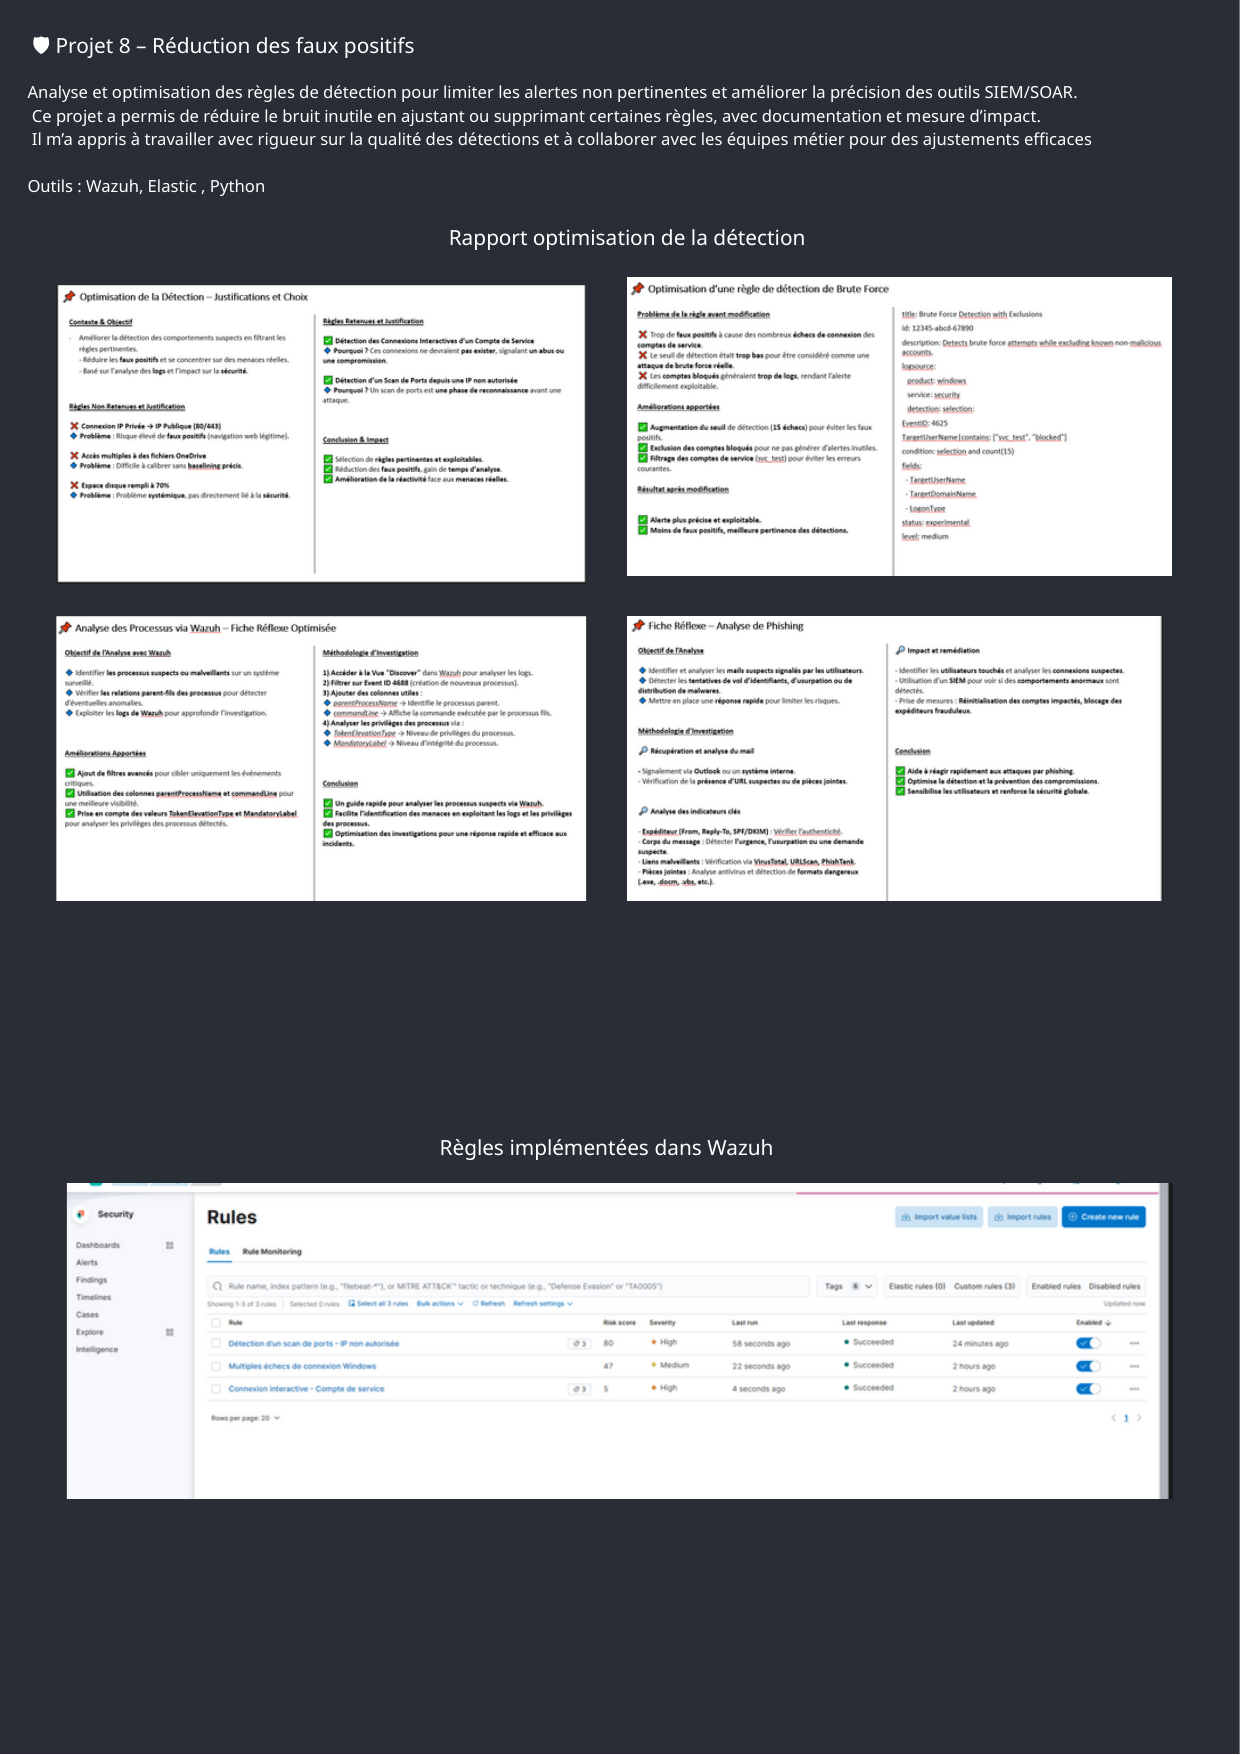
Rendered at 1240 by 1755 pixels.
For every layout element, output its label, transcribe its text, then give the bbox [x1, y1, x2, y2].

text_box Règles implémentées dans Wazuh [405, 1130, 808, 1160]
text_box [66, 1183, 1174, 1499]
text_box Analyse et optimisation des règles de détection pour limiter les alertes non pertinentes et améliorer la précision des outils SIEM/SOAR. Ce projet a permis de réduire le bruit inutile en ajustant ou supprimant certaines règles, avec documentation et mesure d’impact. Il m’a appris à travailler avec rigueur sur la qualité des détections et à collaborer avec les équipes métier pour des ajustements efficaces Outils : Wazuh, Elastic , Python [27, 78, 1186, 196]
text_box 🛡️ Projet 8 – Réduction des faux positifs [0, 28, 462, 58]
text_box Rapport optimisation de la détection [417, 220, 837, 250]
text_box [56, 616, 587, 901]
text_box [56, 285, 587, 584]
text_box [627, 277, 1172, 577]
text_box [627, 616, 1163, 901]
